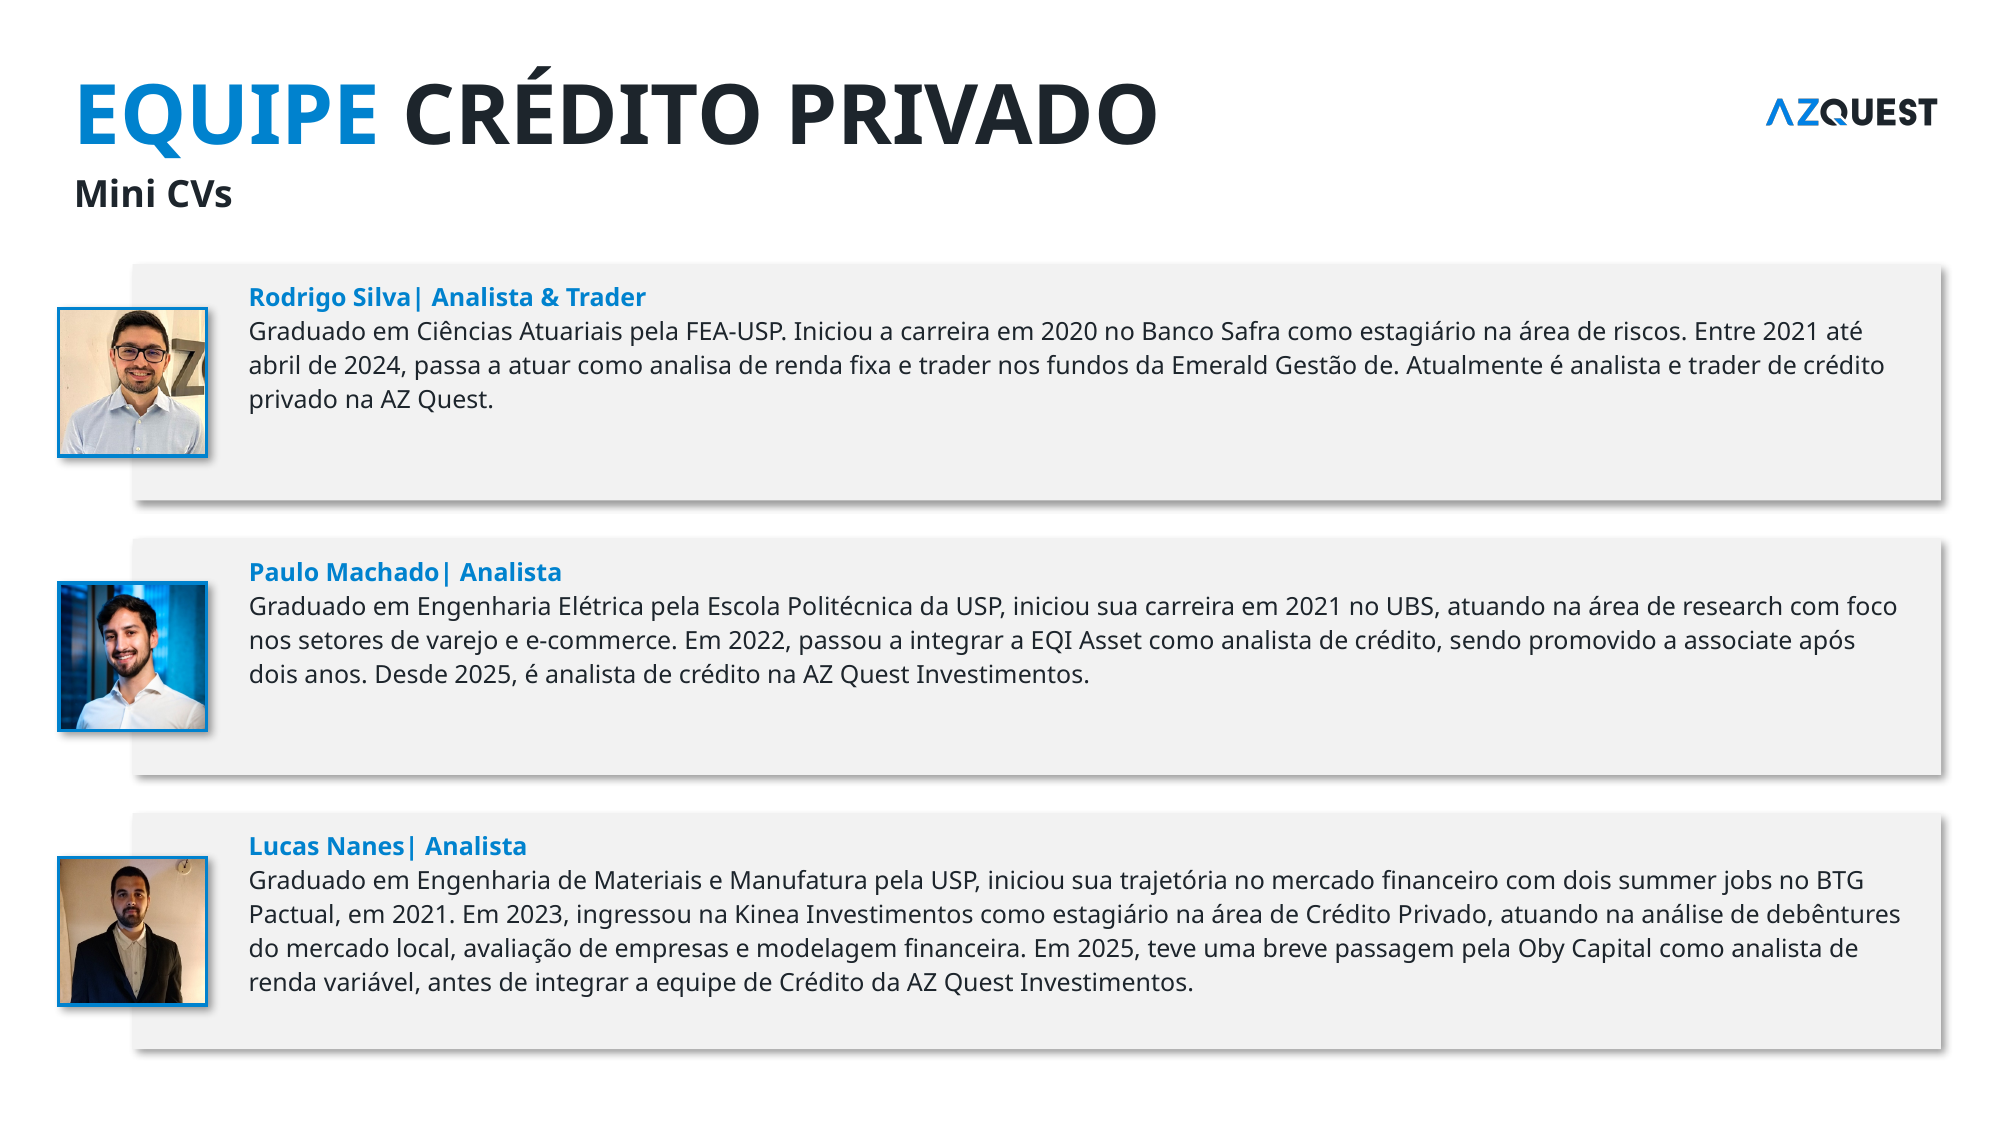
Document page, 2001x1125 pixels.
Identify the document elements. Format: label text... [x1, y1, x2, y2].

list Mini CVs [58, 167, 1942, 256]
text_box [58, 263, 1942, 501]
title EQUIPE CRÉDITO PRIVADO [58, 59, 1941, 167]
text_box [58, 812, 1942, 1050]
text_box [58, 538, 1942, 776]
